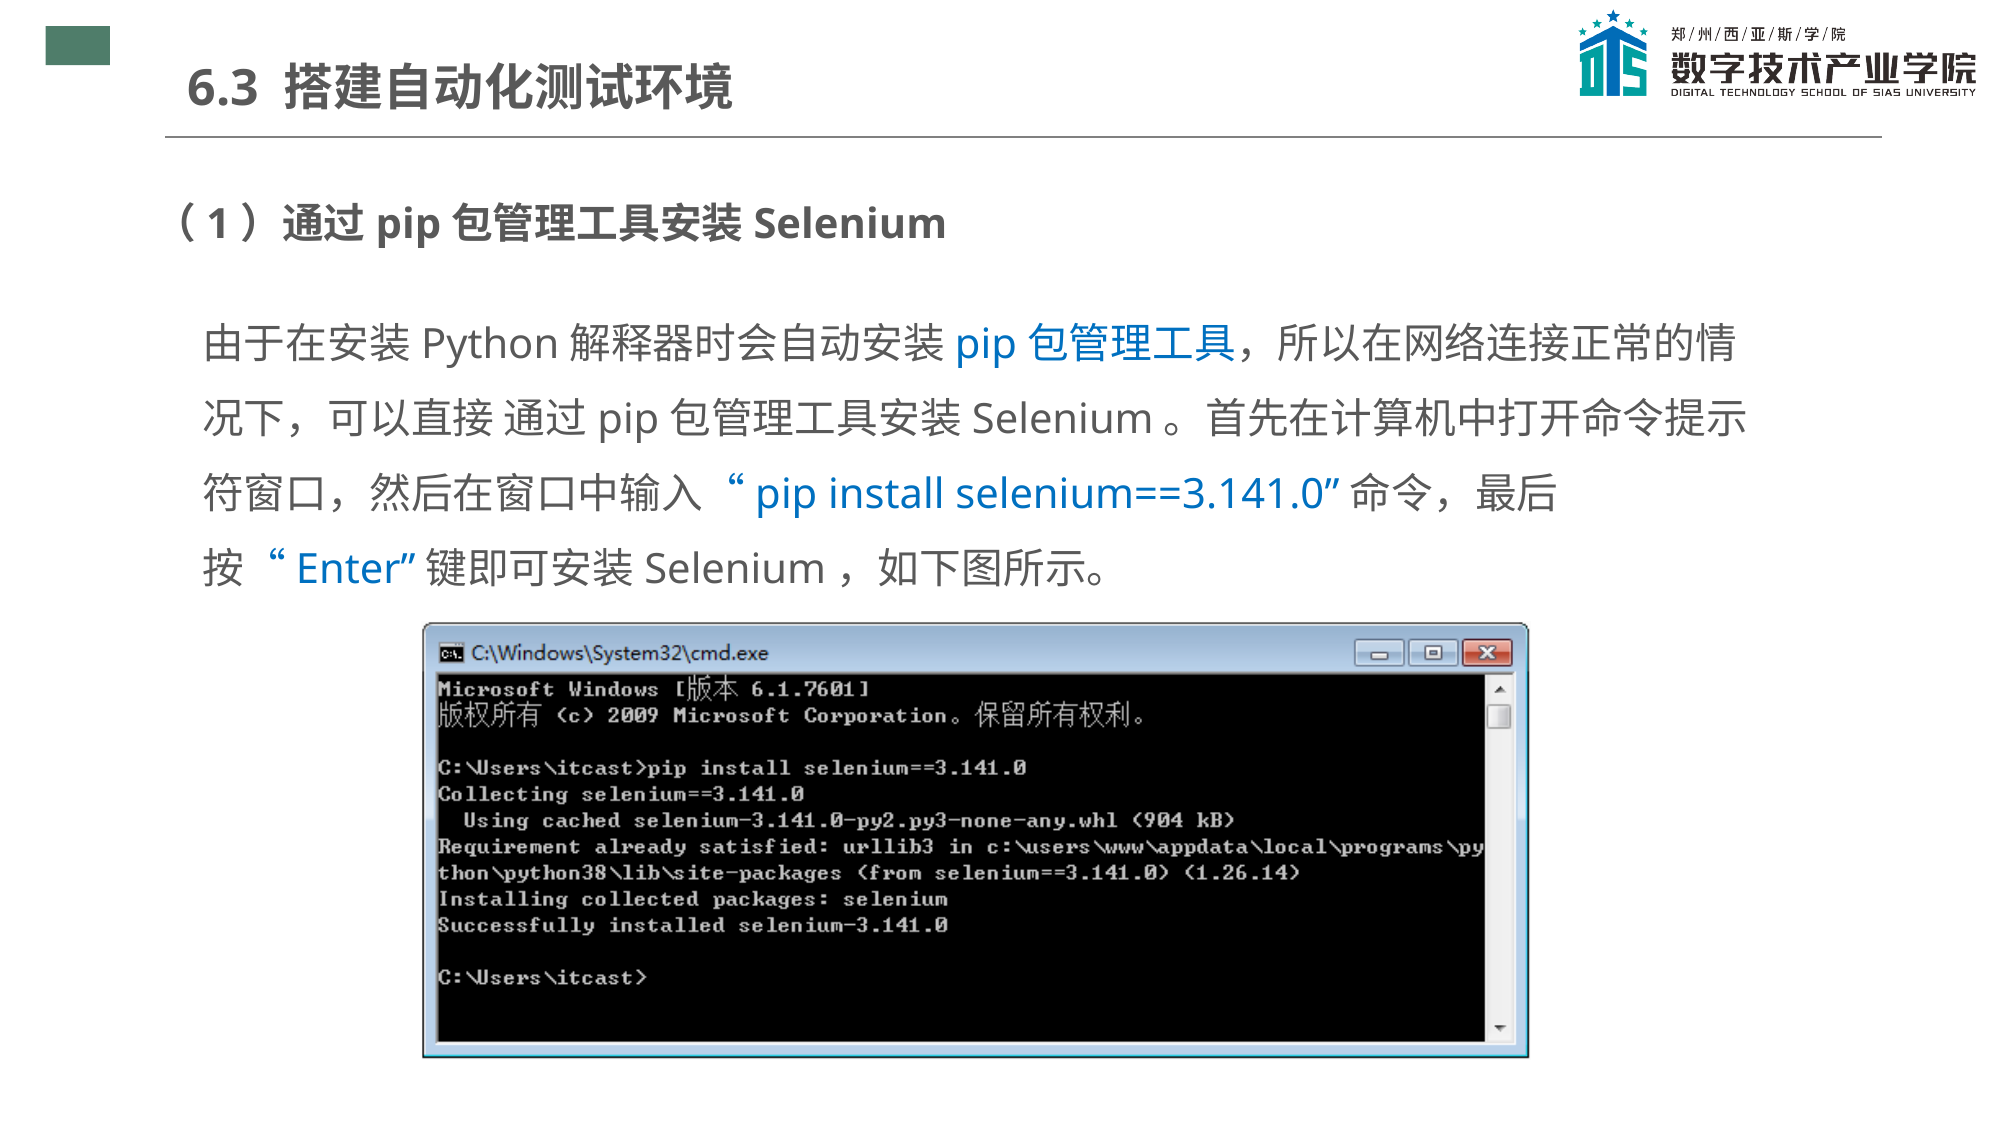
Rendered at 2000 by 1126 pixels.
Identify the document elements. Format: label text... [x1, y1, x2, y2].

text_box （1）通过pip包管理工具安装Selenium [139, 189, 963, 255]
text_box 由于在安装Python解释器时会自动安装pip包管理工具，所以在网络连接正常的情况下，可以直接 通过pip包管理工具安装Selenium。首先在计算机中打开命令提示符窗口，然后在窗口中输入“pip install selenium==3.141.0”命令，最后按“Enter”键即可安装Selenium，如下图所示。 [187, 284, 1791, 599]
picture [1578, 9, 1976, 96]
picture [420, 621, 1532, 1060]
text_box 6.3 搭建自动化测试环境 [187, 43, 827, 127]
